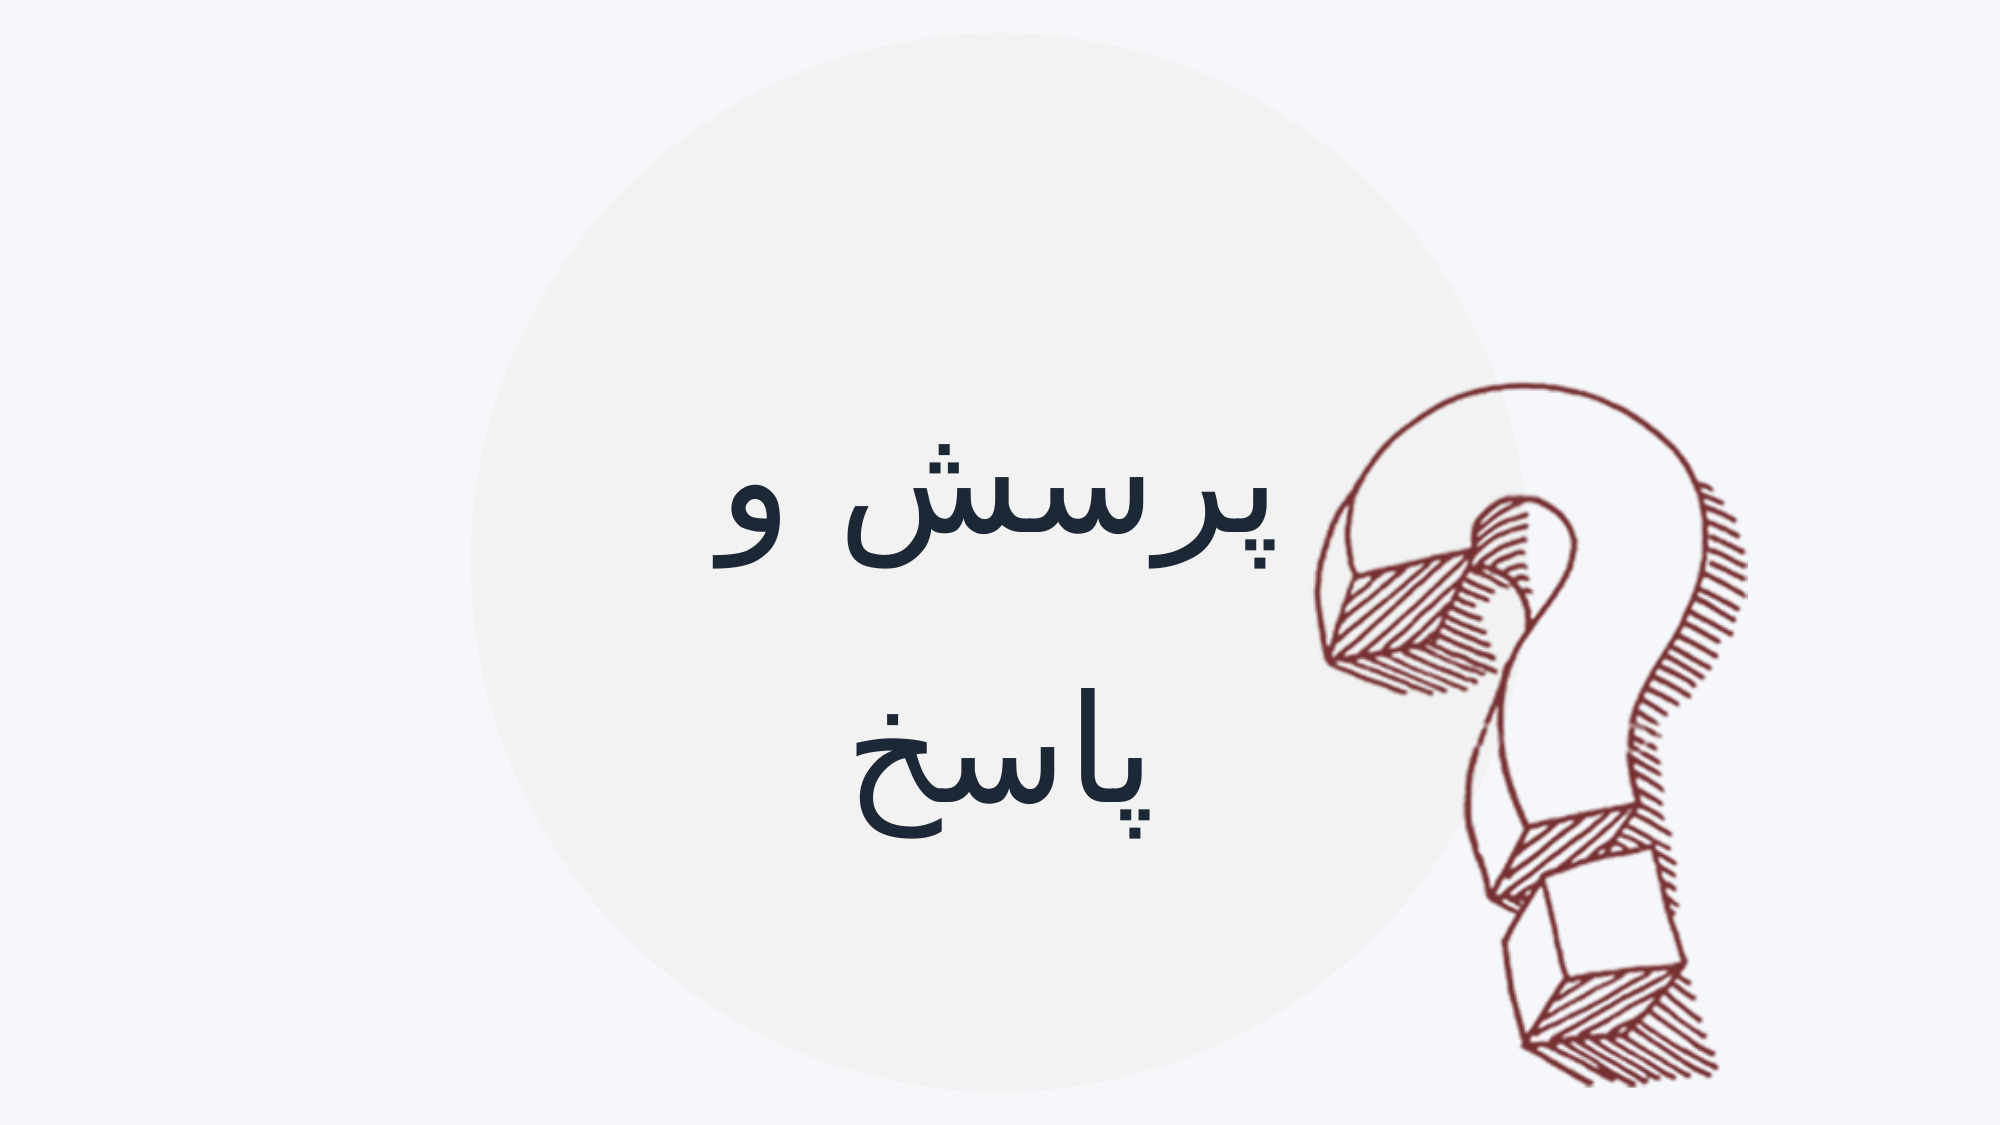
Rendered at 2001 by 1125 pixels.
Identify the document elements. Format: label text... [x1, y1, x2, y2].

picture [1310, 377, 1748, 1092]
text_box پرسش و پاسخ [468, 31, 1498, 1094]
